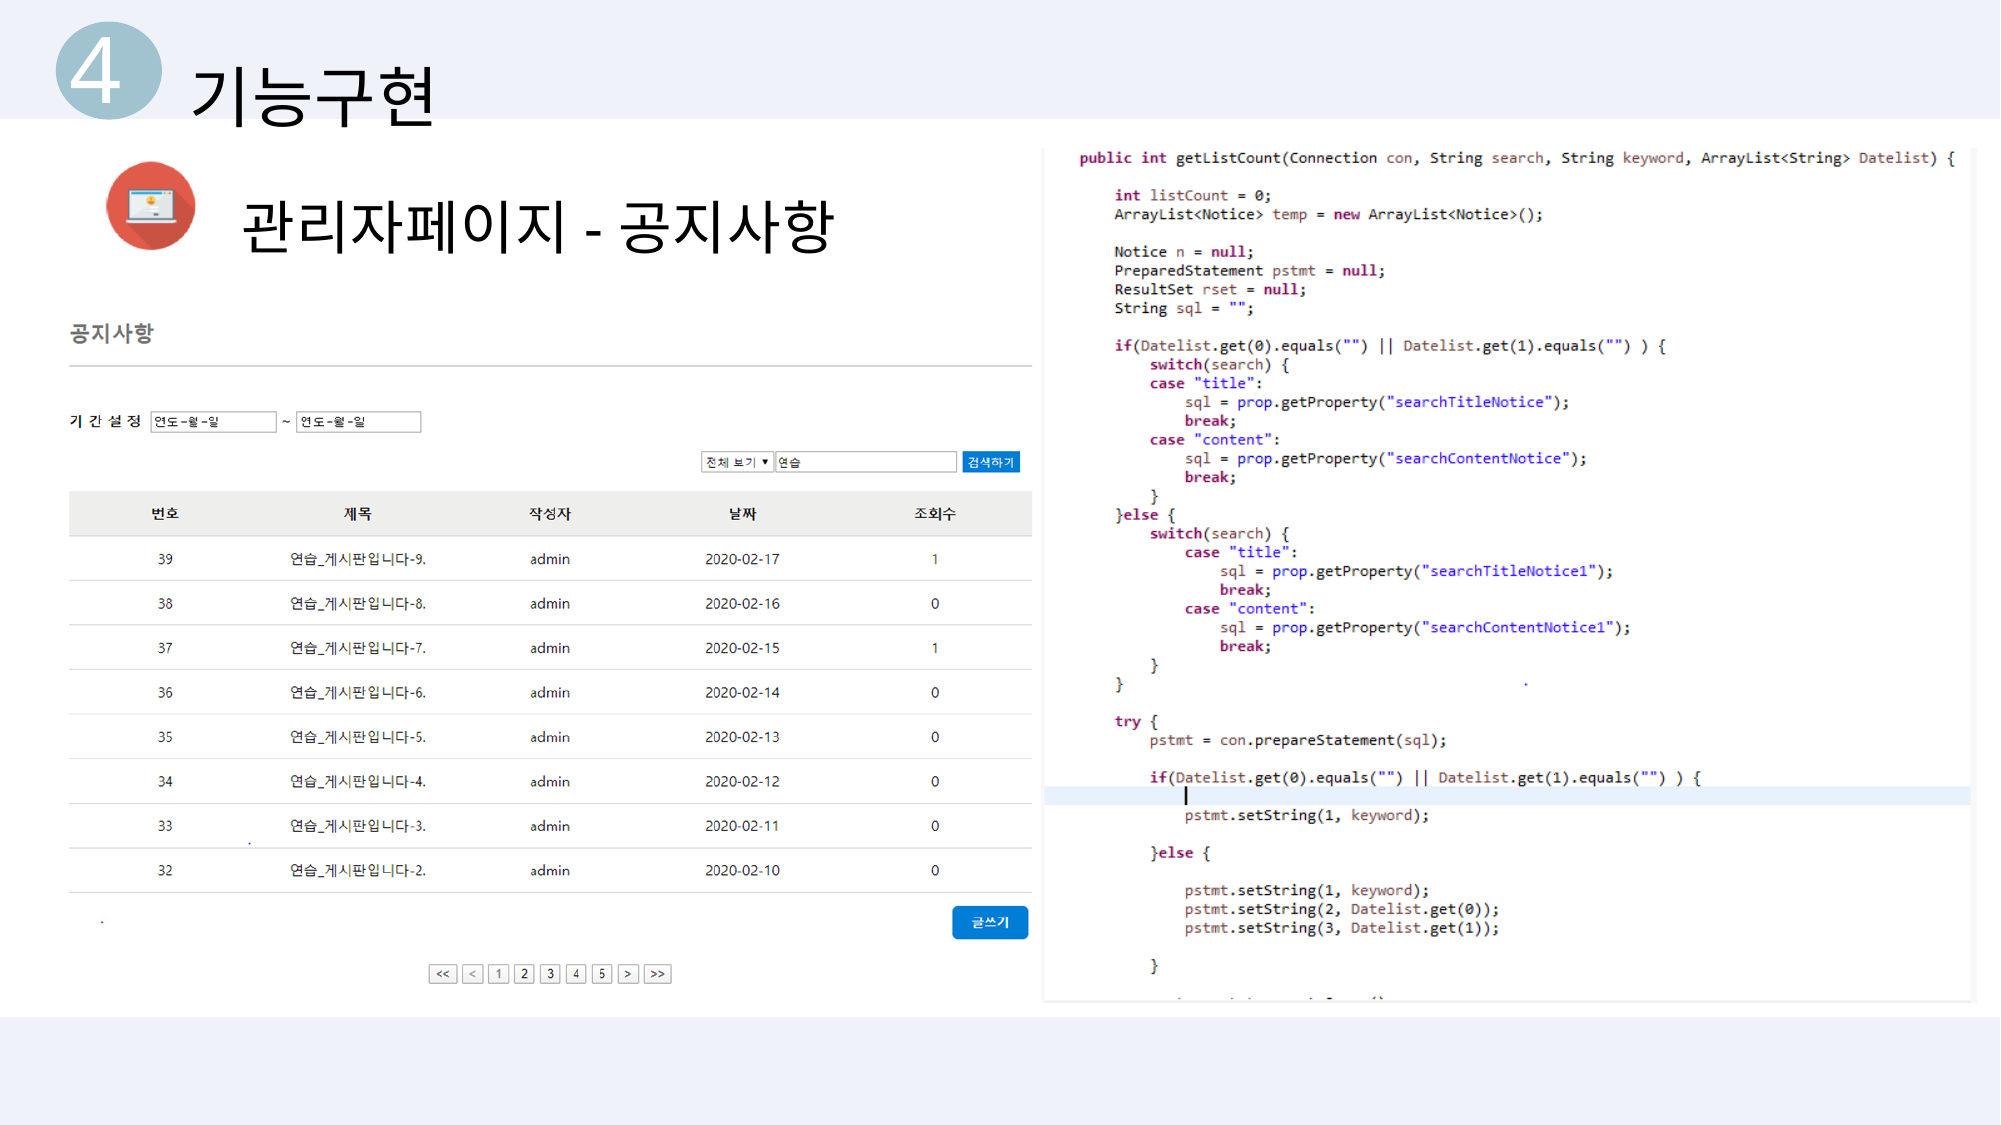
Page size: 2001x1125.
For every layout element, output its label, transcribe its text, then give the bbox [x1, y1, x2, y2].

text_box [128, 8, 778, 306]
text_box 4 [54, 5, 129, 119]
text_box [0, 0, 2000, 119]
text_box [0, 1017, 2000, 1125]
picture [0, 119, 2000, 1017]
